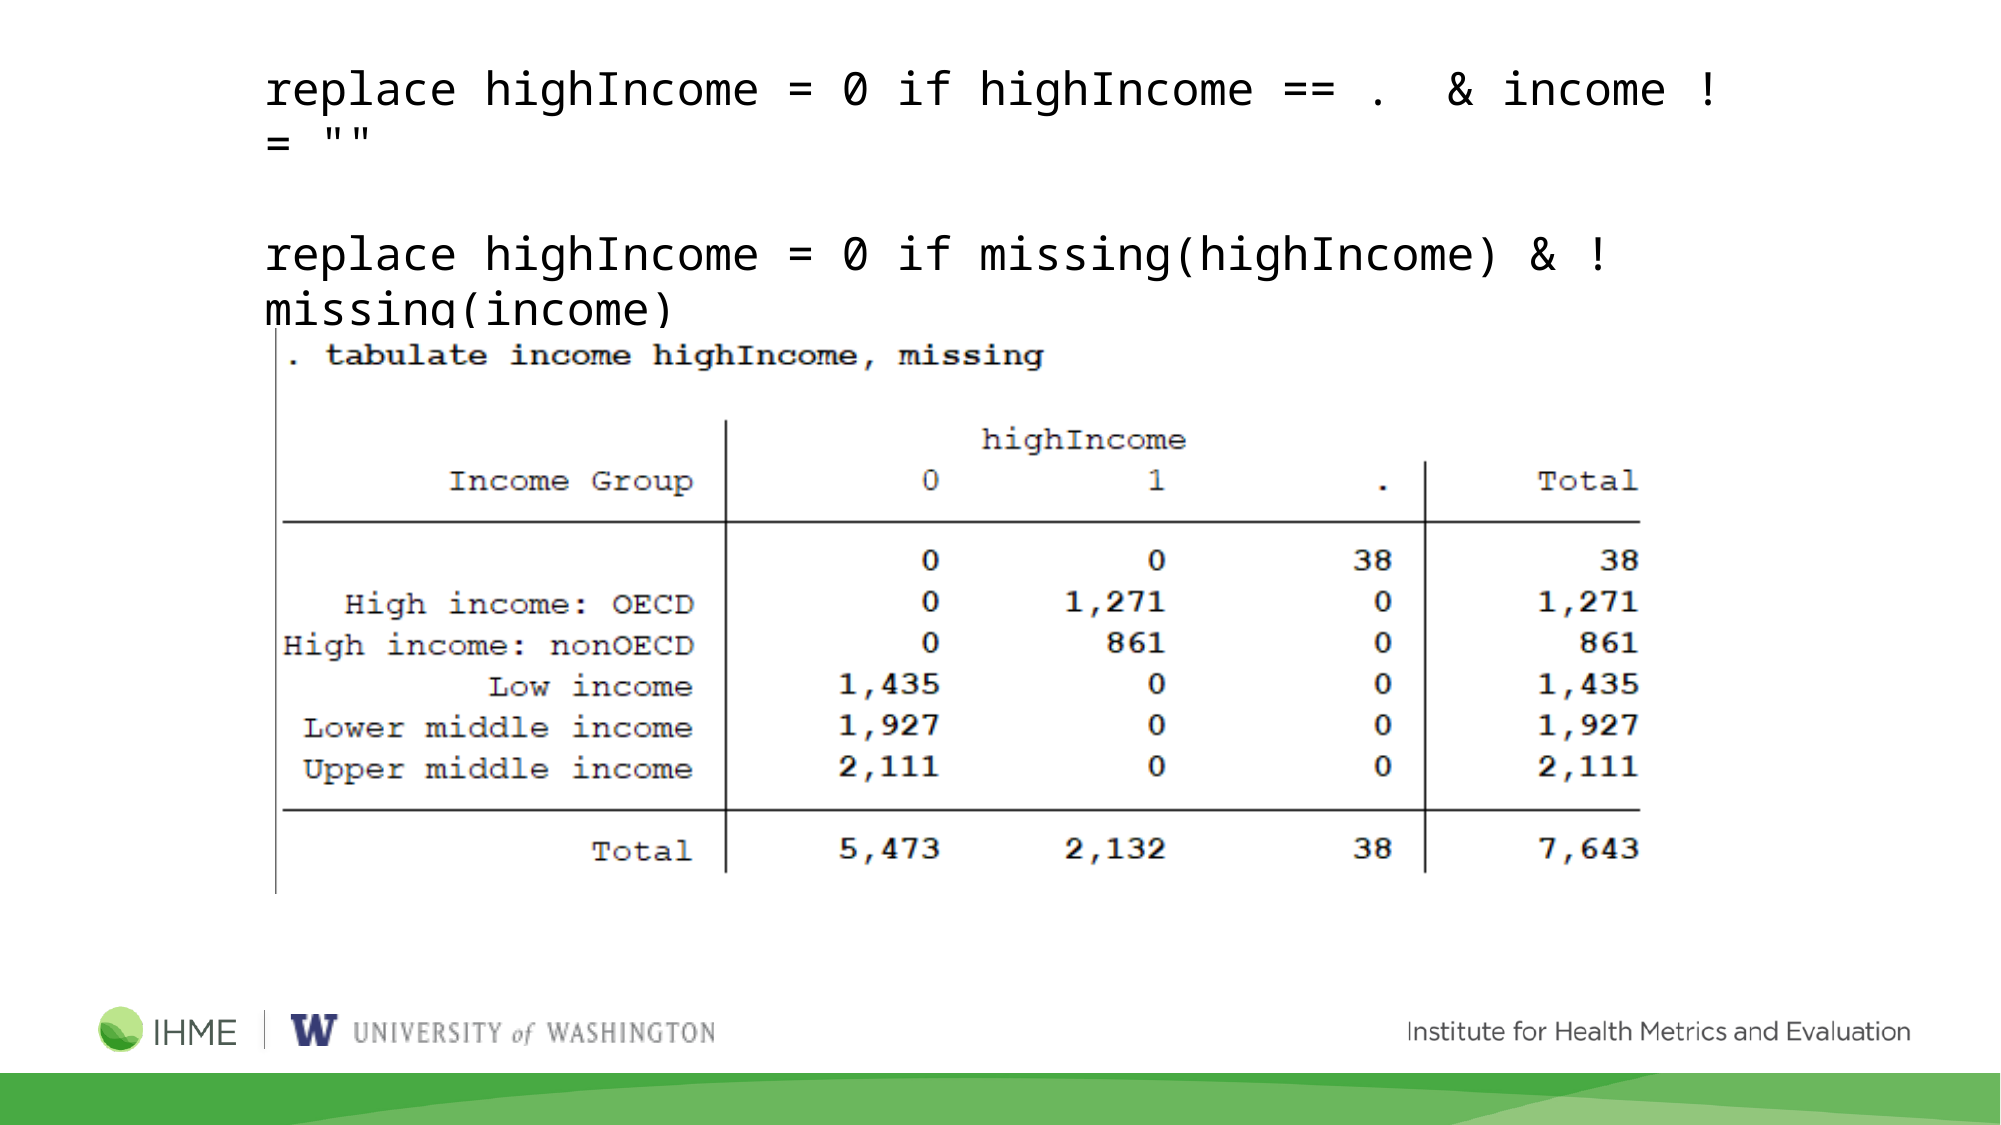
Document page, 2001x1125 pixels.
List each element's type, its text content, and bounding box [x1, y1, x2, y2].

text_box replace highIncome = 0 if highIncome == . & income != "" replace highIncome = 0 if missing(highIncome) & !missing(income) [249, 52, 1750, 398]
picture [275, 328, 1690, 894]
picture [0, 1073, 2001, 1125]
picture [1399, 1013, 1916, 1046]
picture [98, 1006, 236, 1052]
